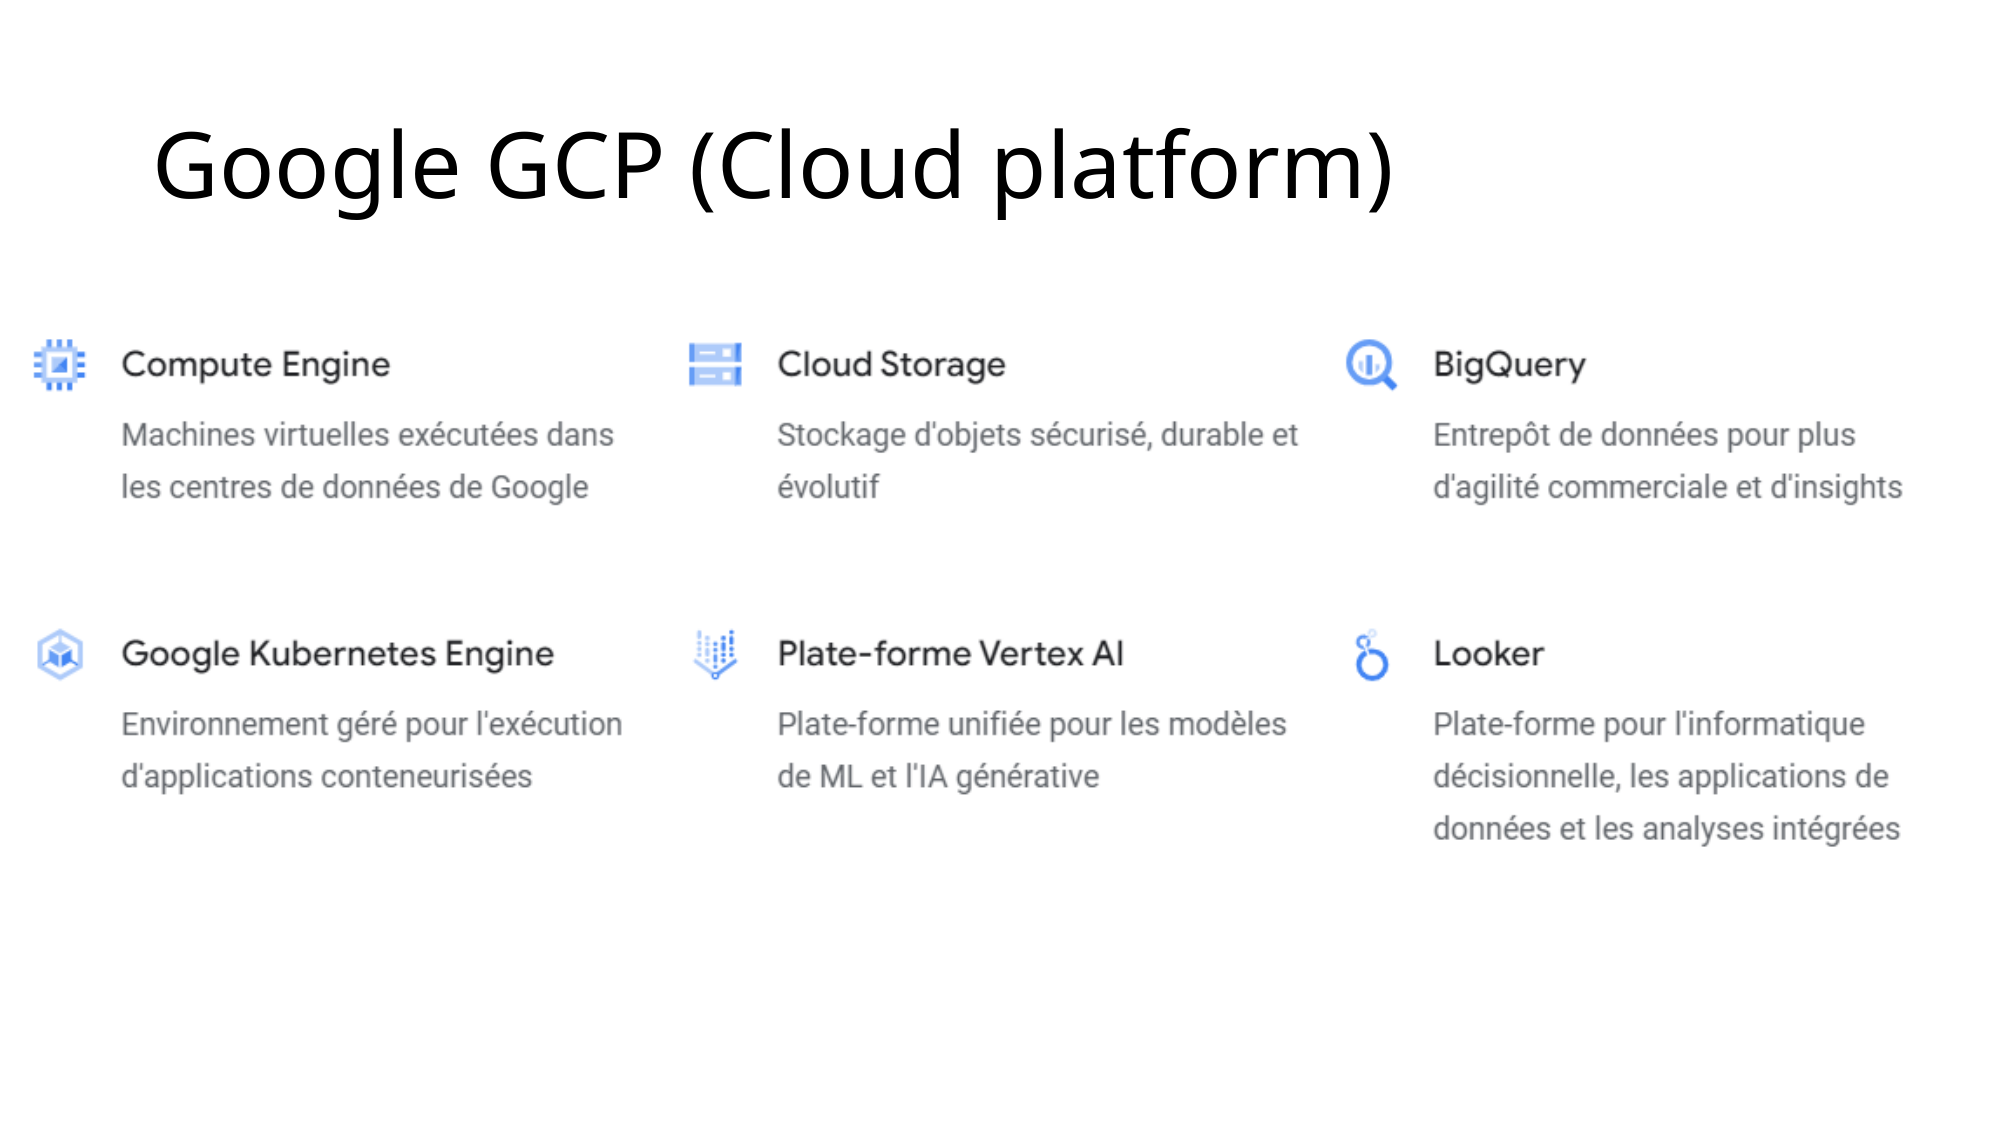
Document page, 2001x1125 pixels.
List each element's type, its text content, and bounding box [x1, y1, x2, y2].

title Google GCP (Cloud platform) [137, 59, 1863, 277]
picture [2, 277, 1967, 894]
